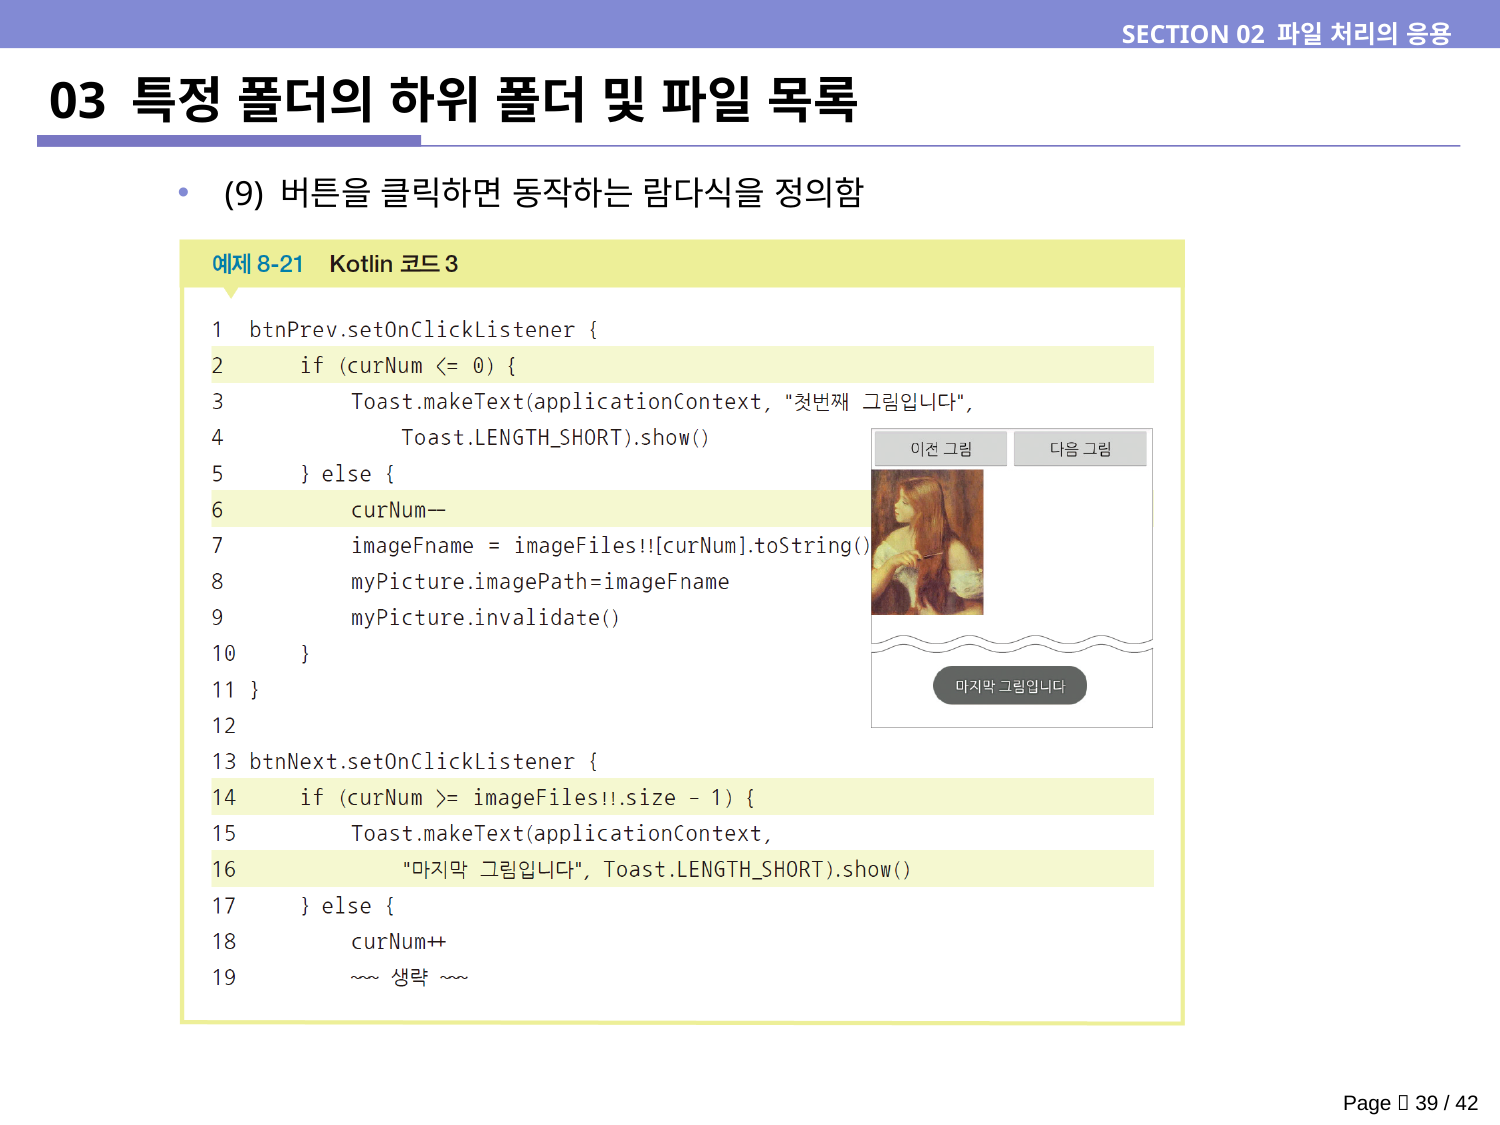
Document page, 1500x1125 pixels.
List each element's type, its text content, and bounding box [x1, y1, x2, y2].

list (9) 버튼을 클릭하면 동작하는 람다식을 정의함 [104, 171, 1382, 880]
title 03 특정 폴더의 하위 폴더 및 파일 목록 [48, 67, 1448, 132]
picture [178, 238, 1186, 1026]
text_box SECTION 02 파일 처리의 응용 [1107, 11, 1500, 57]
